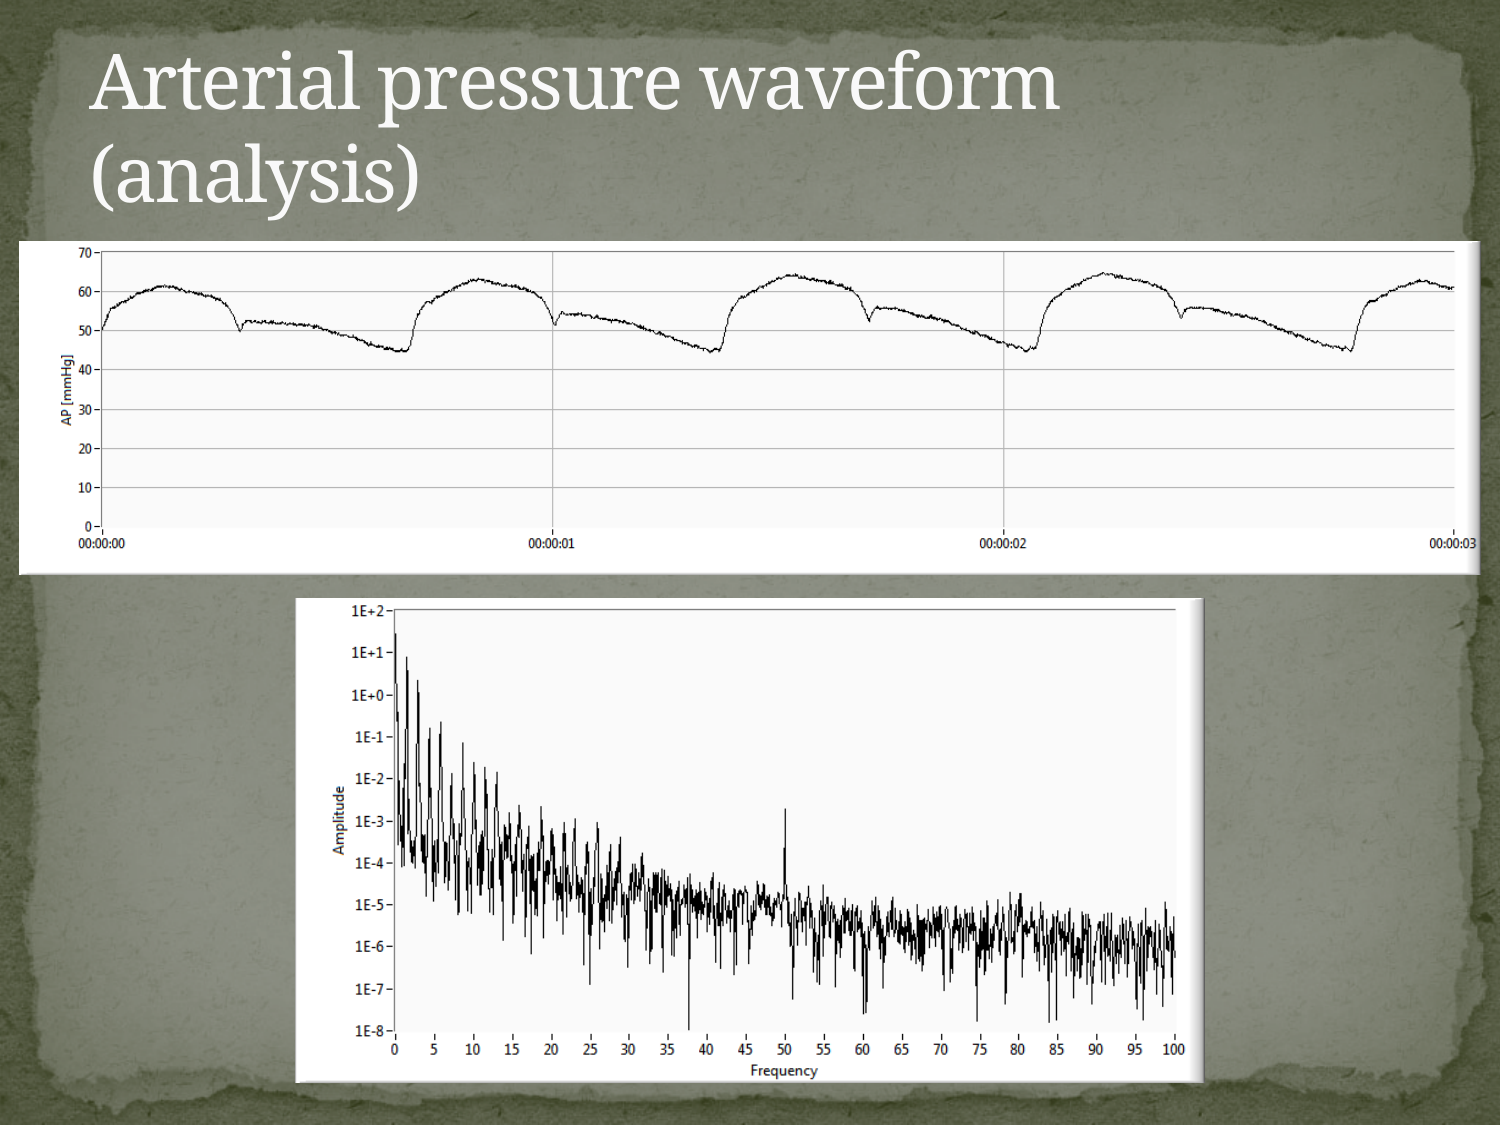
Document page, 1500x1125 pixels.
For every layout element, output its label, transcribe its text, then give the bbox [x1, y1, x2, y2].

picture [19, 241, 1481, 575]
title Arterial pressure waveform (analysis) [74, 24, 1425, 225]
picture [295, 598, 1205, 1083]
